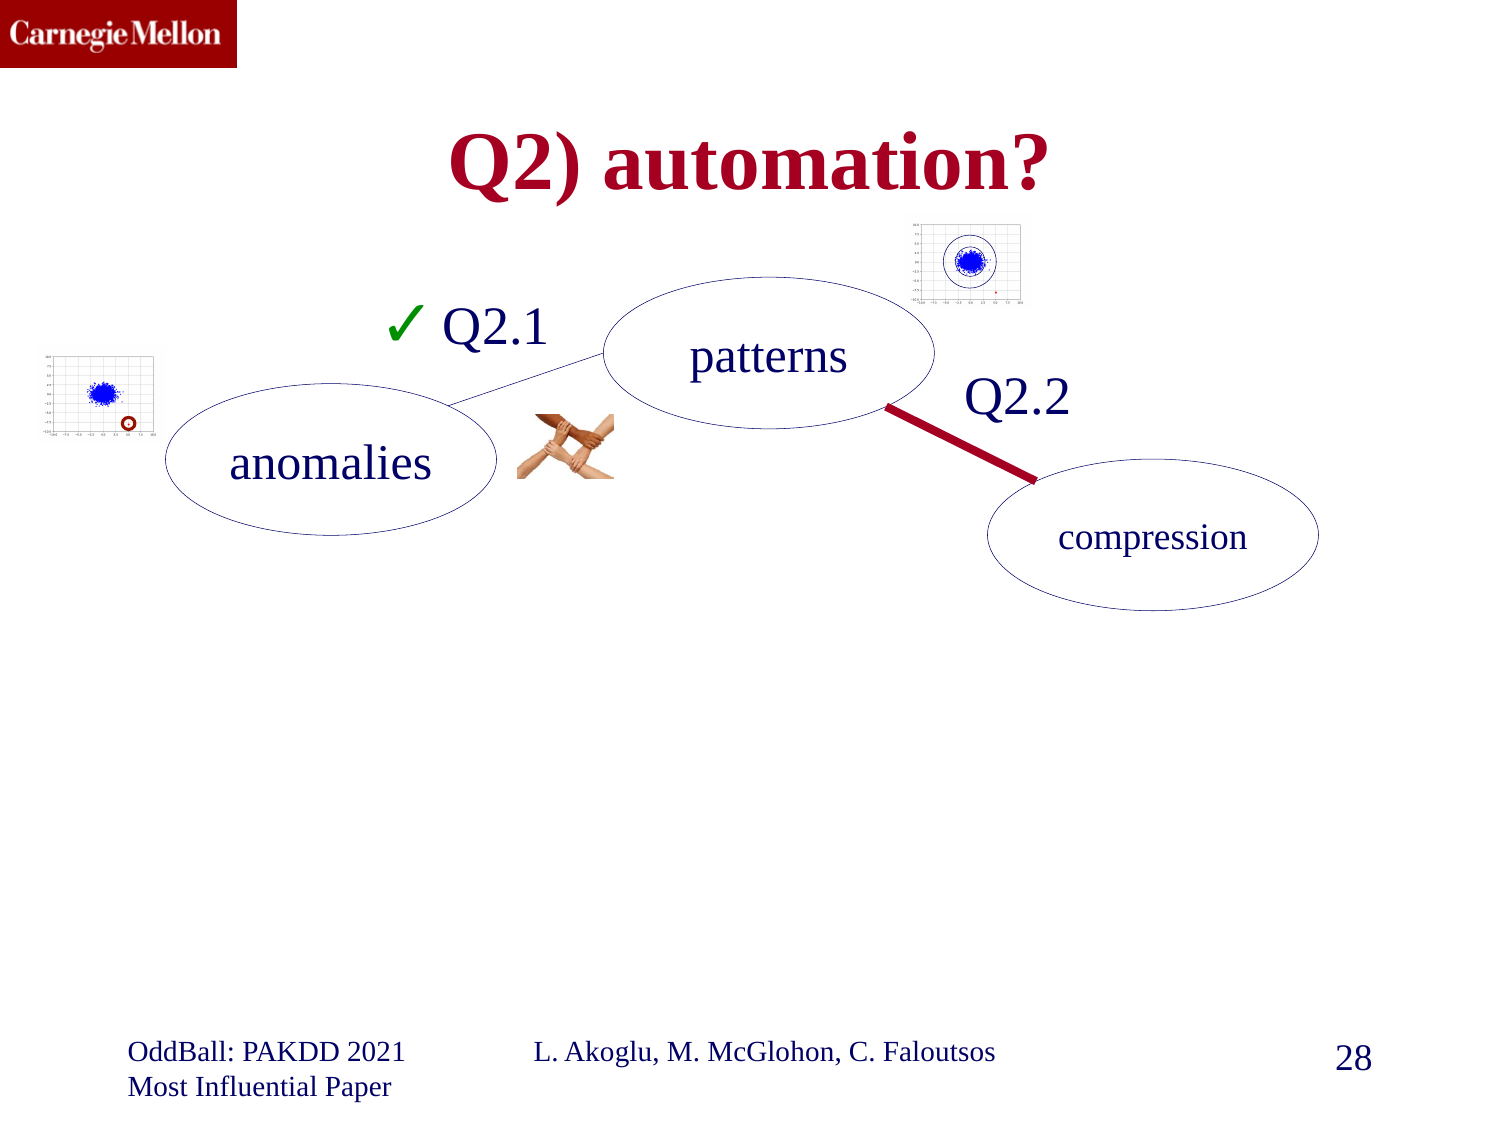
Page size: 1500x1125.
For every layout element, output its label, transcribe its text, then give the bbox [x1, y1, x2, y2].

text_box patterns [603, 277, 935, 429]
footer L. Akoglu, M. McGlohon, C. Faloutsos [512, 1024, 1018, 1101]
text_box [37, 345, 166, 442]
picture [517, 414, 614, 479]
text_box compression [987, 459, 1319, 611]
slide_number 28 [1074, 1024, 1388, 1101]
title Q2) automation? [112, 99, 1388, 213]
text_box anomalies [165, 383, 497, 536]
text_box Q2.1 [450, 283, 565, 351]
text_box ✓ [364, 273, 450, 369]
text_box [905, 213, 1033, 310]
picture [0, 0, 237, 68]
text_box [447, 352, 604, 406]
slide_number OddBall: PAKDD 2021 Most Influential Paper [112, 1024, 426, 1101]
text_box Q2.2 [949, 352, 1087, 433]
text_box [885, 406, 1037, 482]
